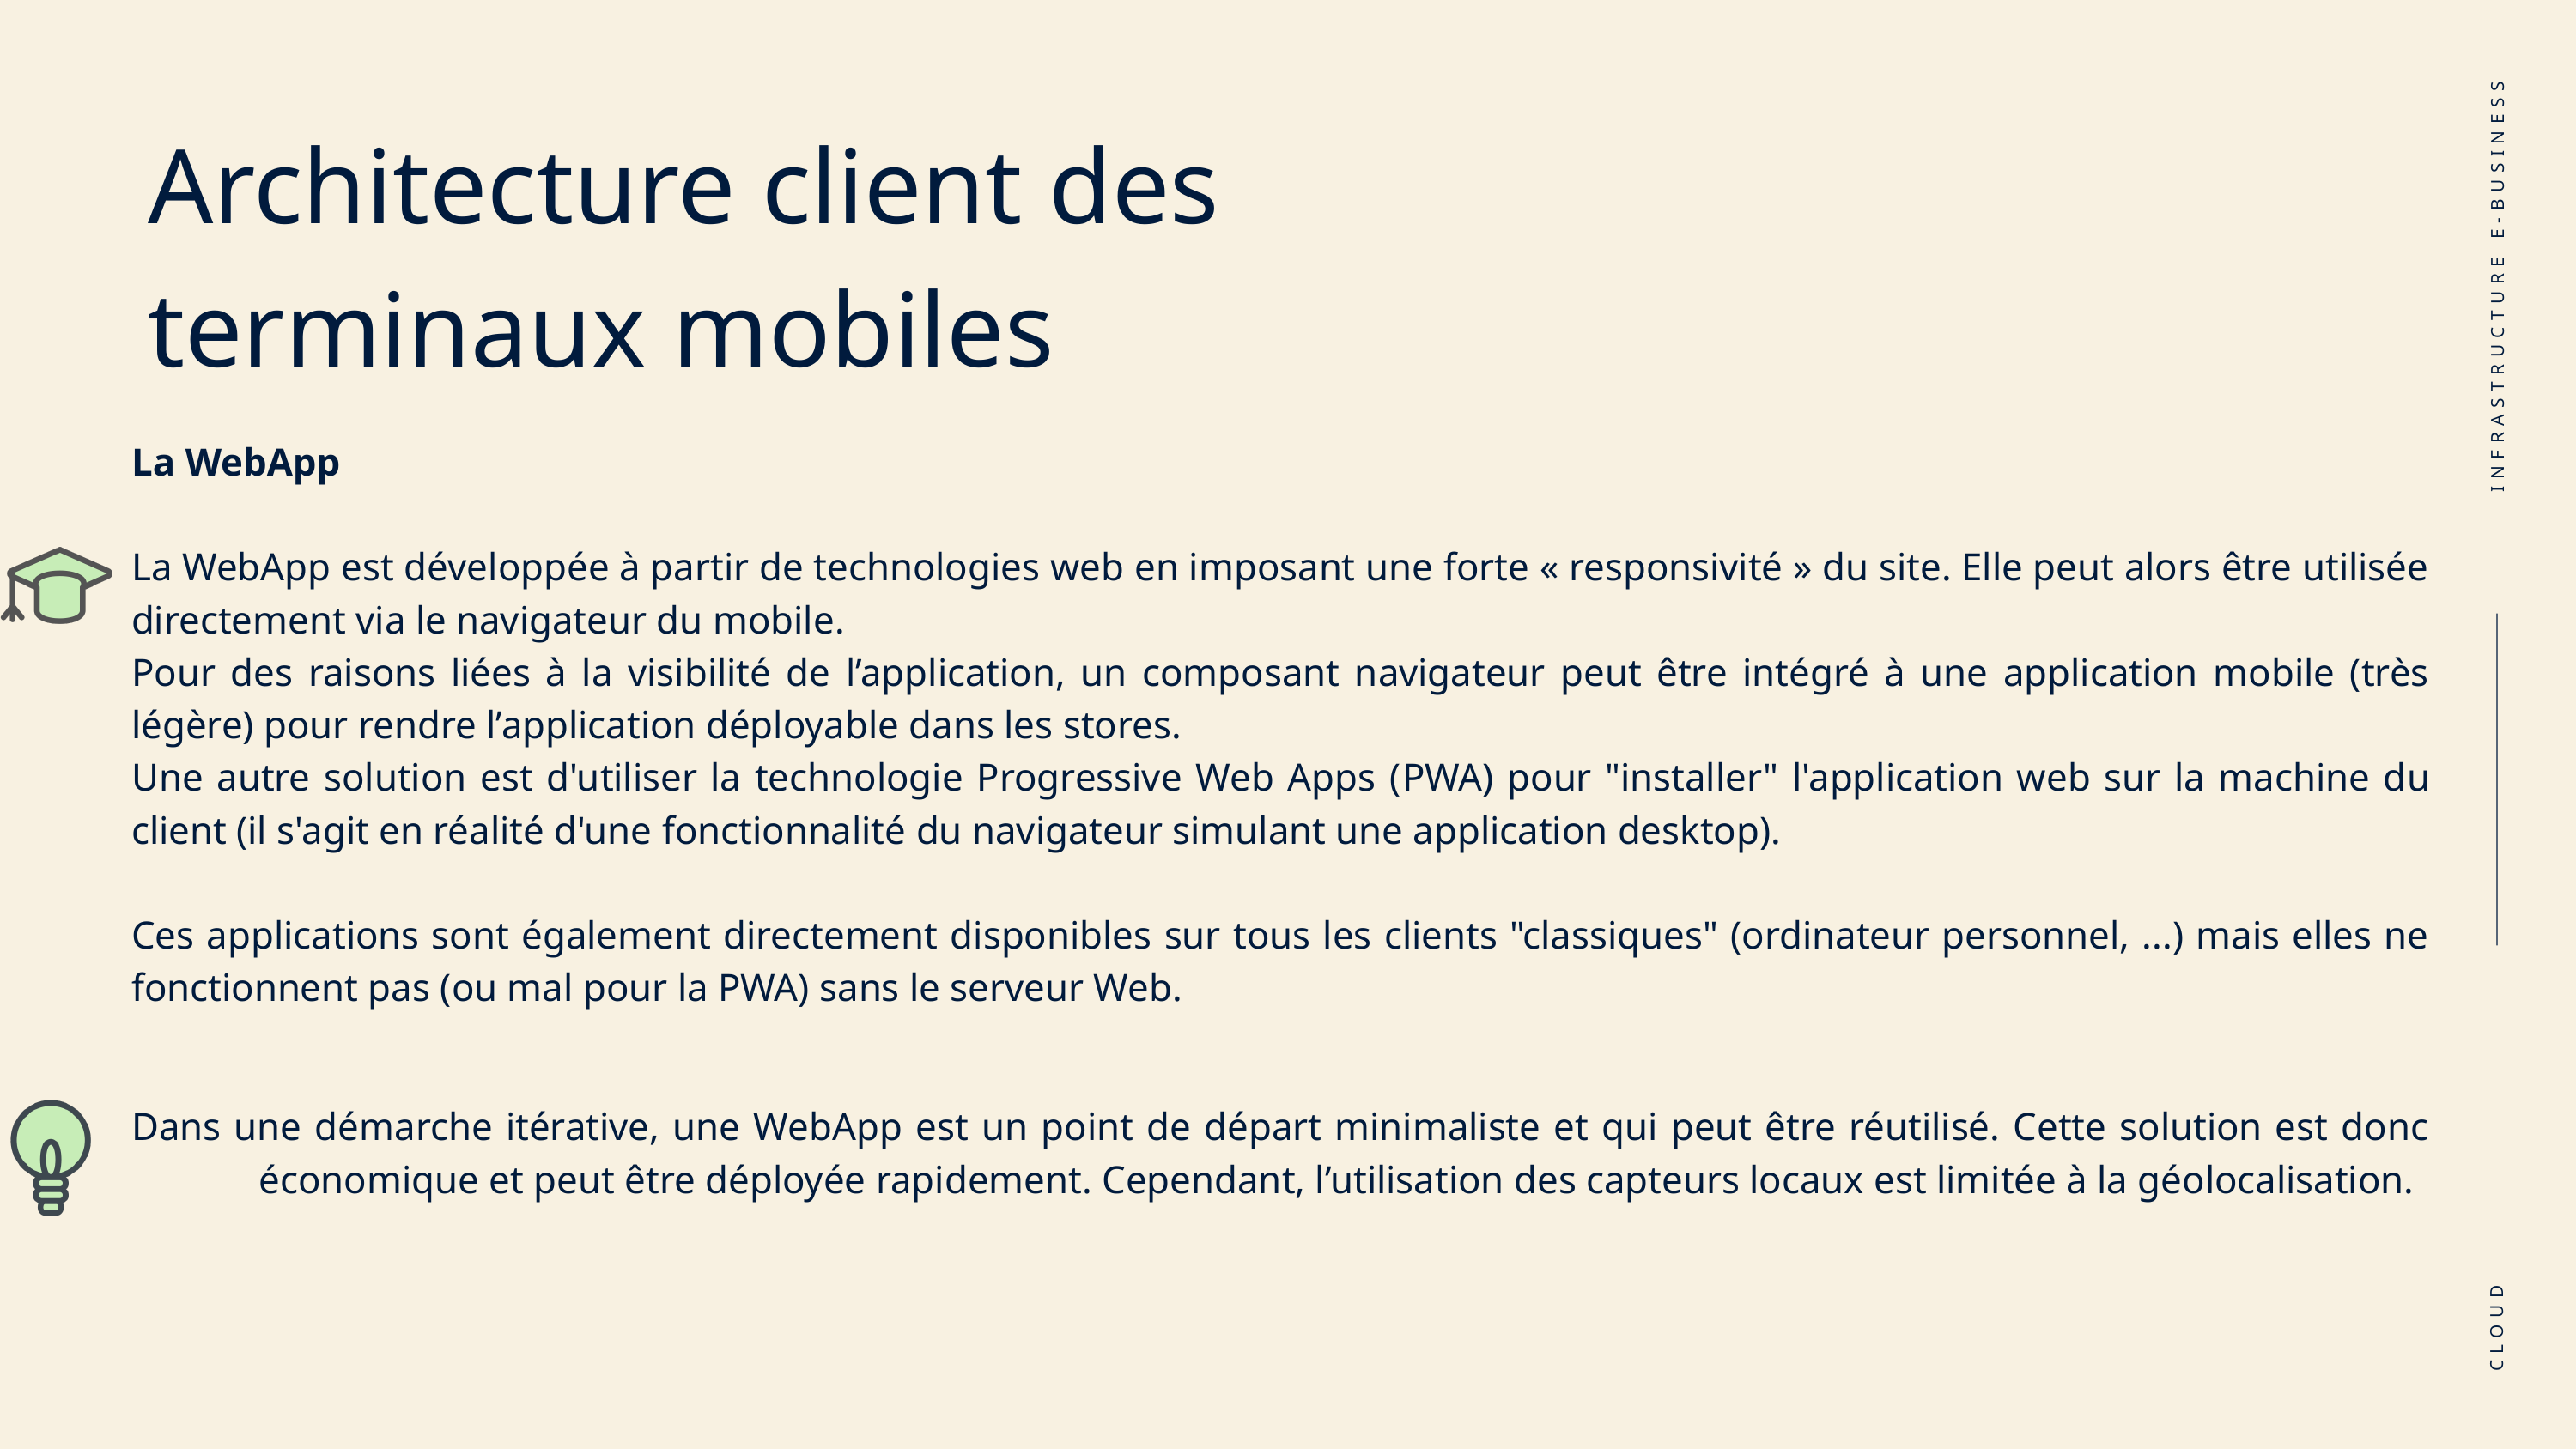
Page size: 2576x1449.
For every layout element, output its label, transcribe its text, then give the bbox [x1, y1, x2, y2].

text_box Architecture client des terminaux mobiles [148, 100, 1467, 388]
picture [4, 1094, 97, 1216]
text_box CLOUD [2486, 925, 2506, 1372]
text_box INFRASTRUCTURE E-BUSINESS [2487, 82, 2508, 614]
text_box La WebApp La WebApp est développée à partir de technologies web en imposant une forte « responsivité » du site. Elle peut alors être utilisée directement via le navigateur du mobile. Pour des raisons liées à la visibilité de l’application, un composant navigateur peut être intégré à une application mobile (très légère) pour rendre l’application déployable dans les stores. Une autre solution est d'utiliser la technologie Progressive Web Apps (PWA) pour "installer" l'application web sur la machine du client (il s'agit en réalité d'une fonctionnalité du navigateur simulant une application desktop). Ces applications sont également directement disponibles sur tous les clients "classiques" (ordinateur personnel, ...) mais elles ne fonctionnent pas (ou mal pour la PWA) sans le serveur Web. [131, 430, 2432, 1009]
picture [0, 547, 112, 624]
text_box Dans une démarche itérative, une WebApp est un point de départ minimaliste et qui peut être réutilisé. Cette solution est donc économique et peut être déployée rapidement. Cependant, l’utilisation des capteurs locaux est limitée à la géolocalisation. [131, 1095, 2432, 1202]
